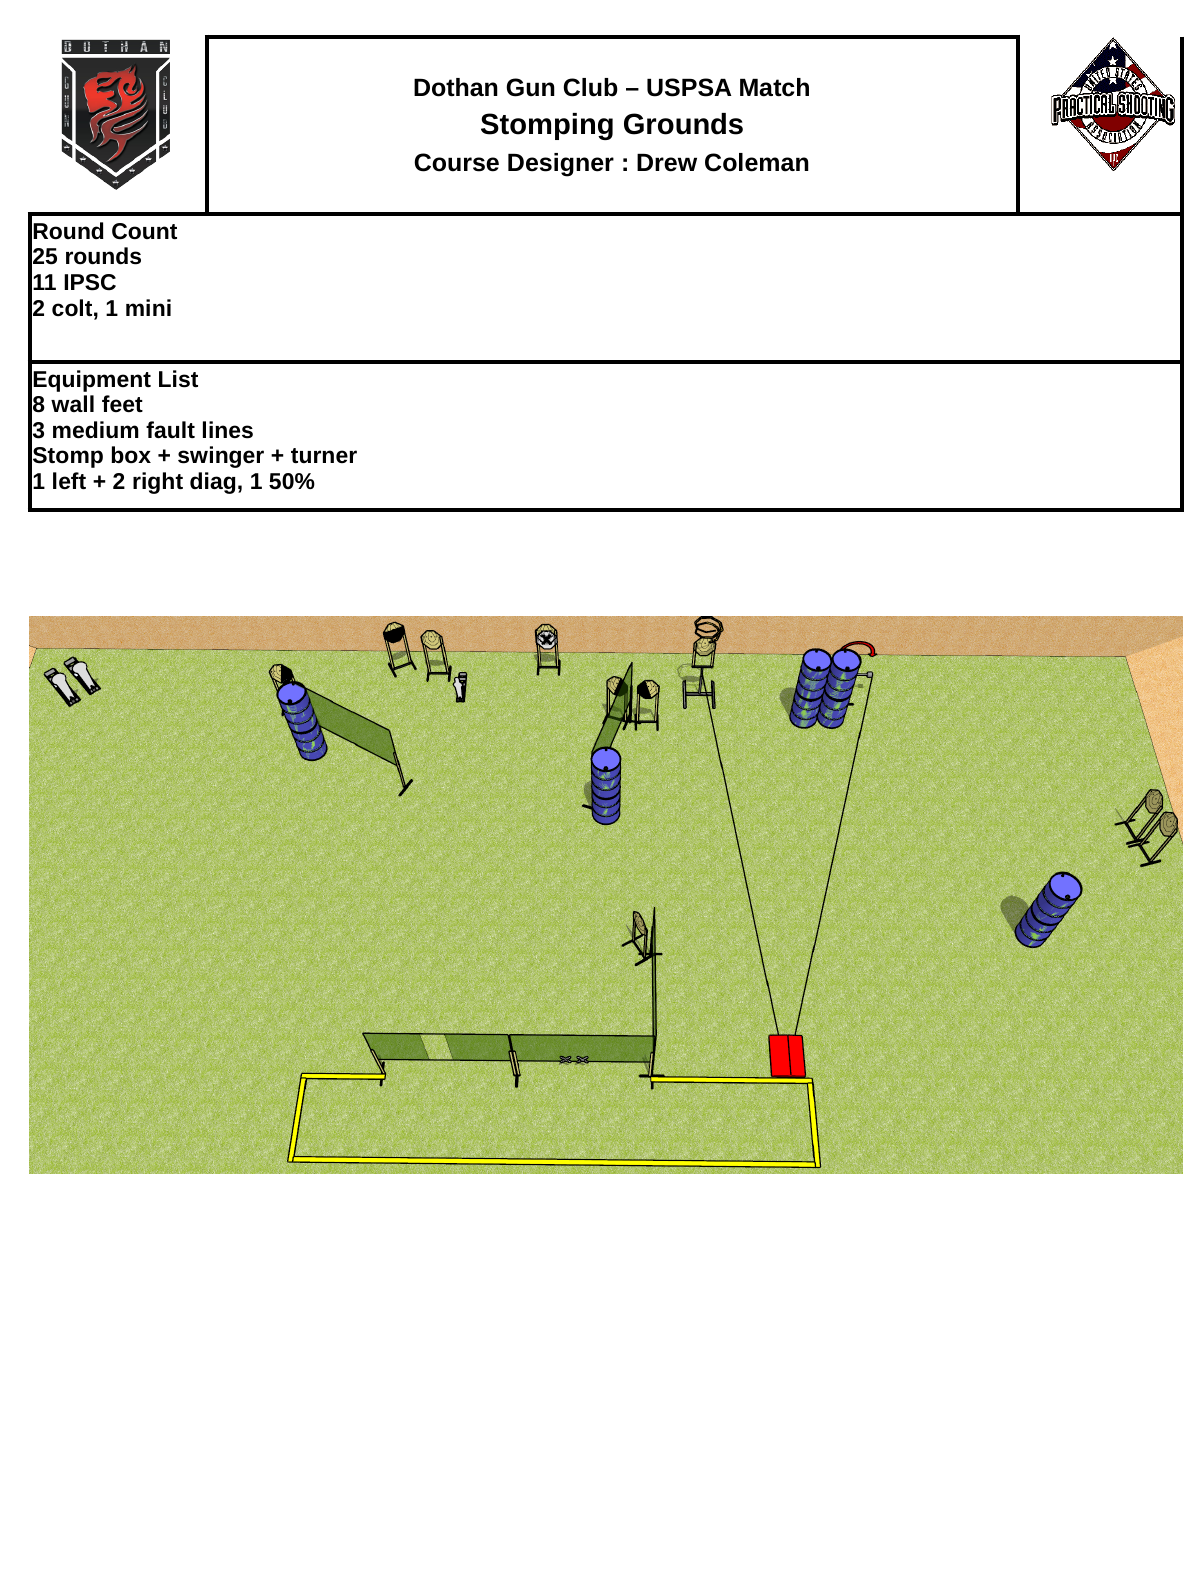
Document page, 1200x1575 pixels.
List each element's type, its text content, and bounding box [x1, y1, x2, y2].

table_header Dothan Gun Club – USPSA Match Stomping Grounds Course Designer : Drew Coleman [209, 39, 1016, 212]
table_cell Round Count 25 rounds 11 IPSC 2 colt, 1 mini [32, 216, 1180, 360]
table_header [1020, 37, 1180, 212]
table_header [30, 37, 205, 212]
picture [29, 616, 1183, 1174]
picture [1044, 36, 1183, 175]
table_cell Equipment List 8 wall feet 3 medium fault lines Stomp box + swinger + turner 1 left + 2 right diag, 1 50% [32, 364, 1180, 508]
picture [58, 36, 173, 193]
